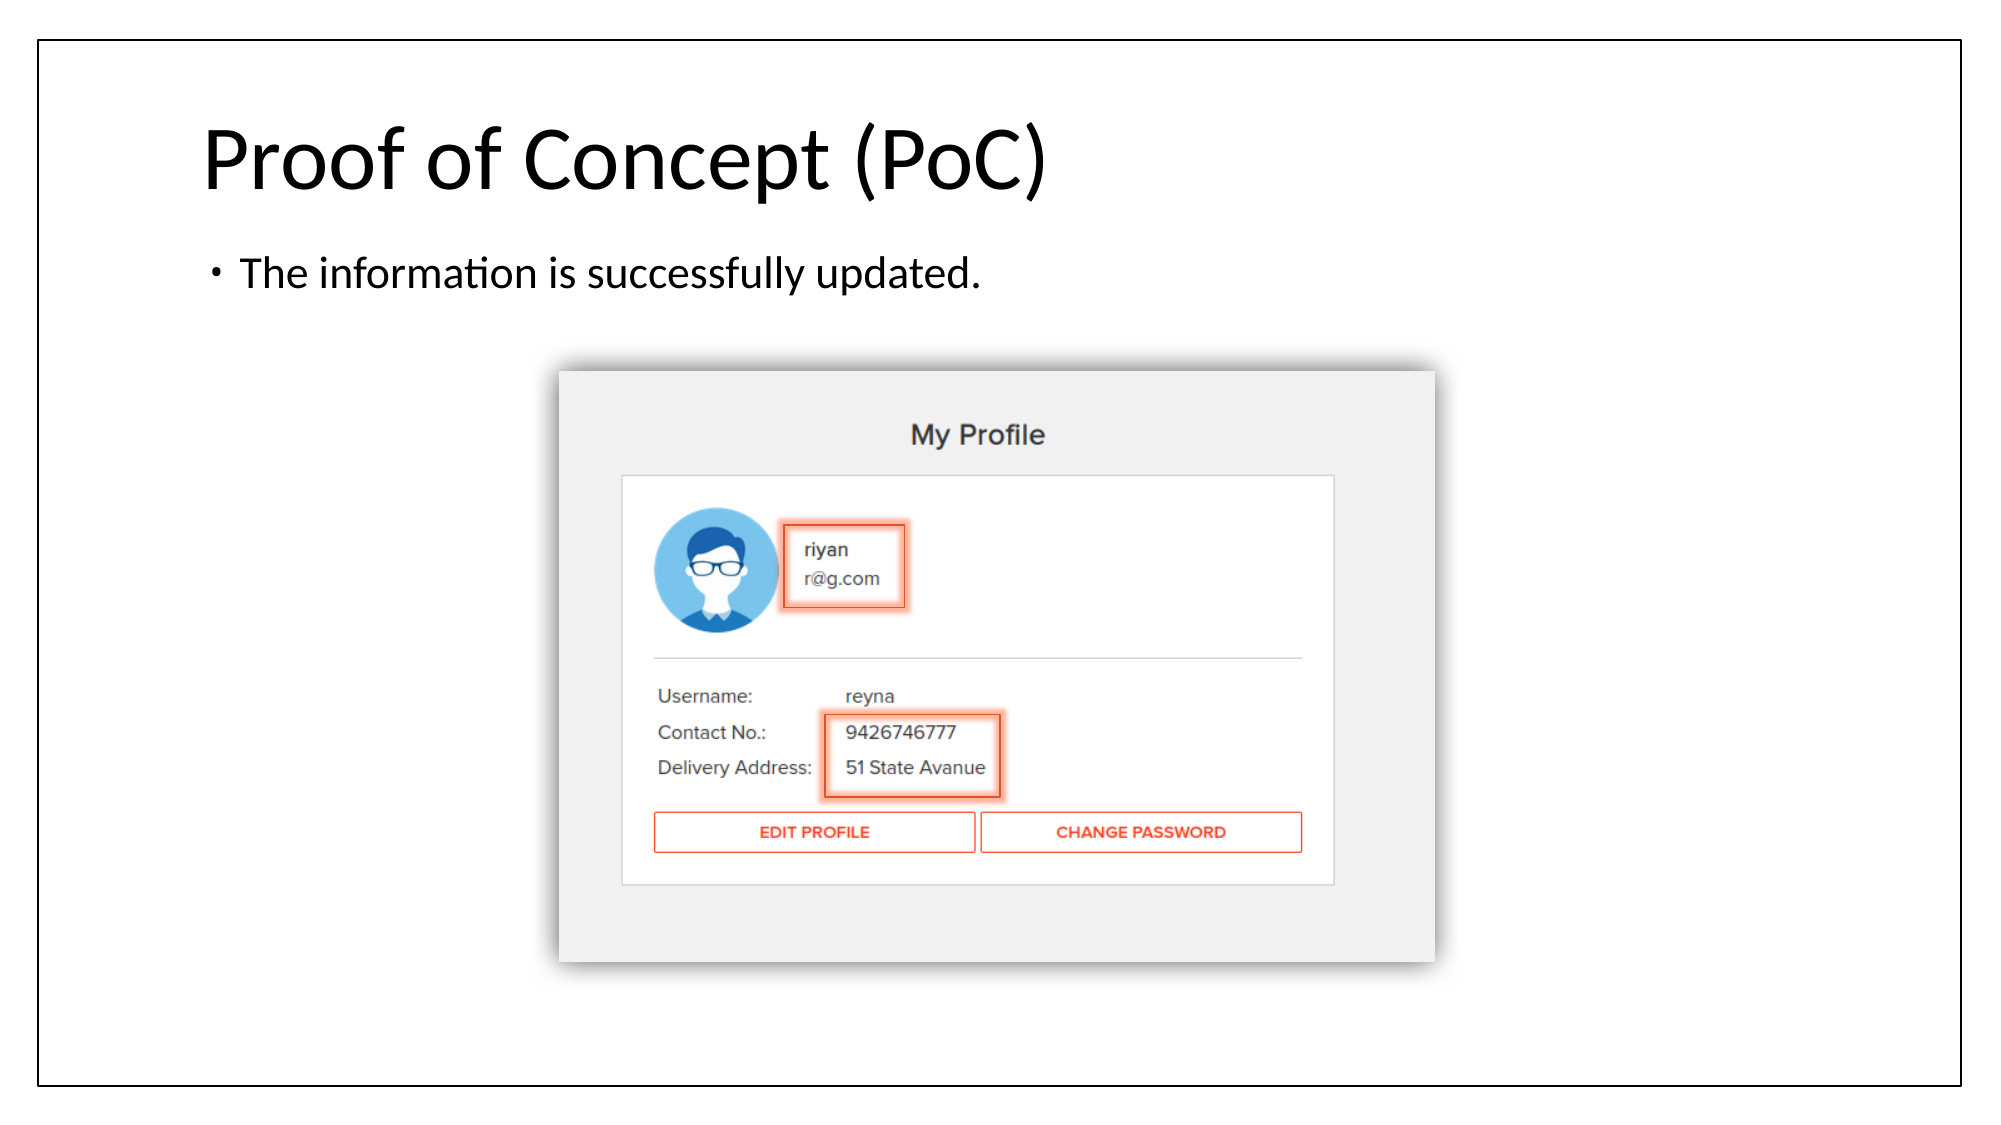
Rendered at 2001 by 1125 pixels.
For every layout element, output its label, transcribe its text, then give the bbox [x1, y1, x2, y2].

list The information is successfully updated. [187, 241, 1807, 905]
title Proof of Concept (PoC) [187, 99, 1808, 221]
picture [558, 371, 1435, 963]
